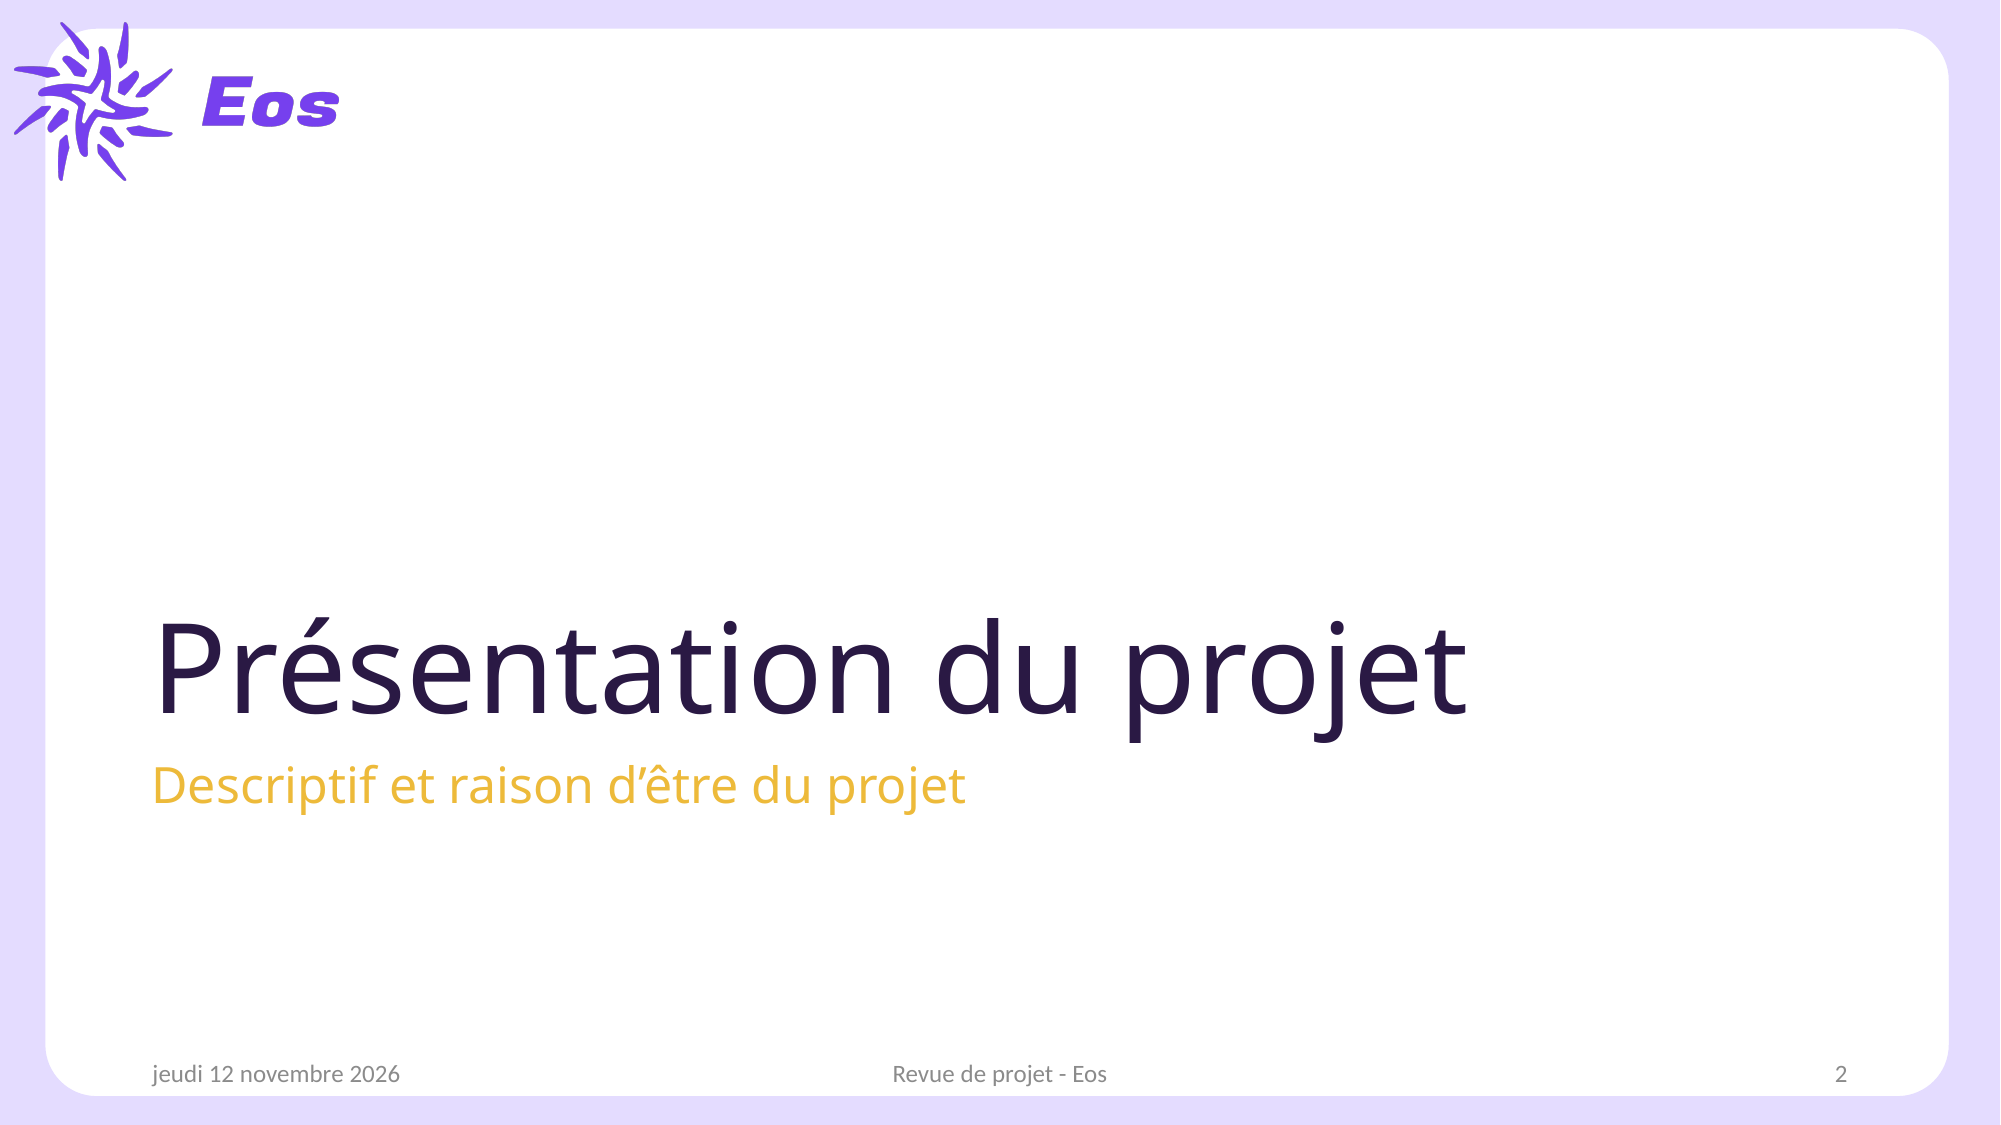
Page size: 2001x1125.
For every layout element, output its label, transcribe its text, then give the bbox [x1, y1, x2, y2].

slide_number 2 [1412, 1042, 1863, 1103]
slide_number samedi 1er mars 2025 [137, 1042, 588, 1103]
list Descriptif et raison d’être du projet [136, 752, 1862, 999]
footer Revue de projet - Eos [662, 1042, 1338, 1103]
title Présentation du projet [136, 280, 1862, 749]
picture [14, 22, 339, 181]
